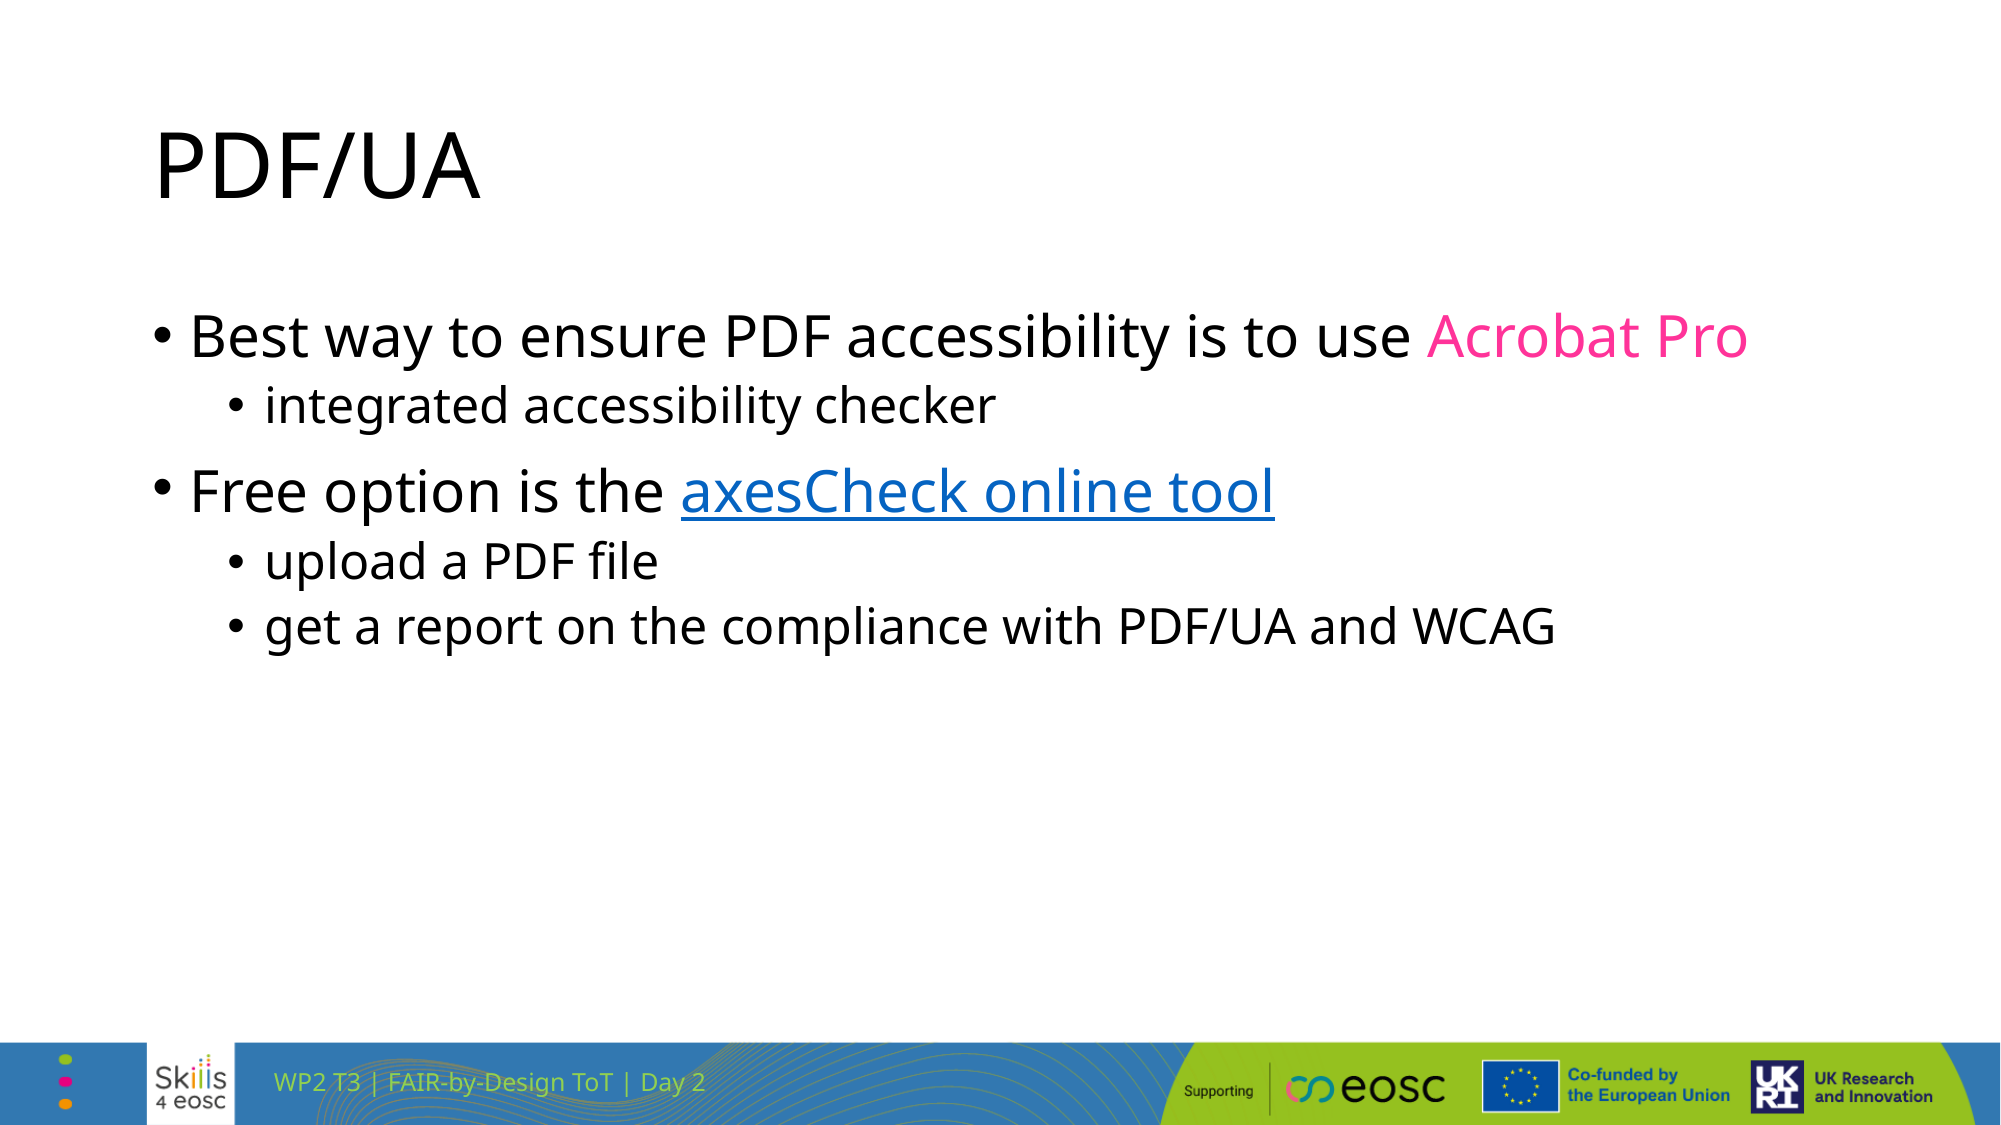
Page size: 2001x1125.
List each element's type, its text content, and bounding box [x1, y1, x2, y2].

list Best way to ensure PDF accessibility is to use Acrobat Pro integrated accessibility checker Free option is the axesCheck online tool upload a PDF file get a report on the compliance with PDF/UA and WCAG [137, 299, 1863, 1014]
title PDF/UA [137, 59, 1863, 278]
footer WP2 T3 | FAIR-by-Design ToT | Day 2 [258, 1052, 1140, 1112]
picture [0, 0, 2001, 1125]
